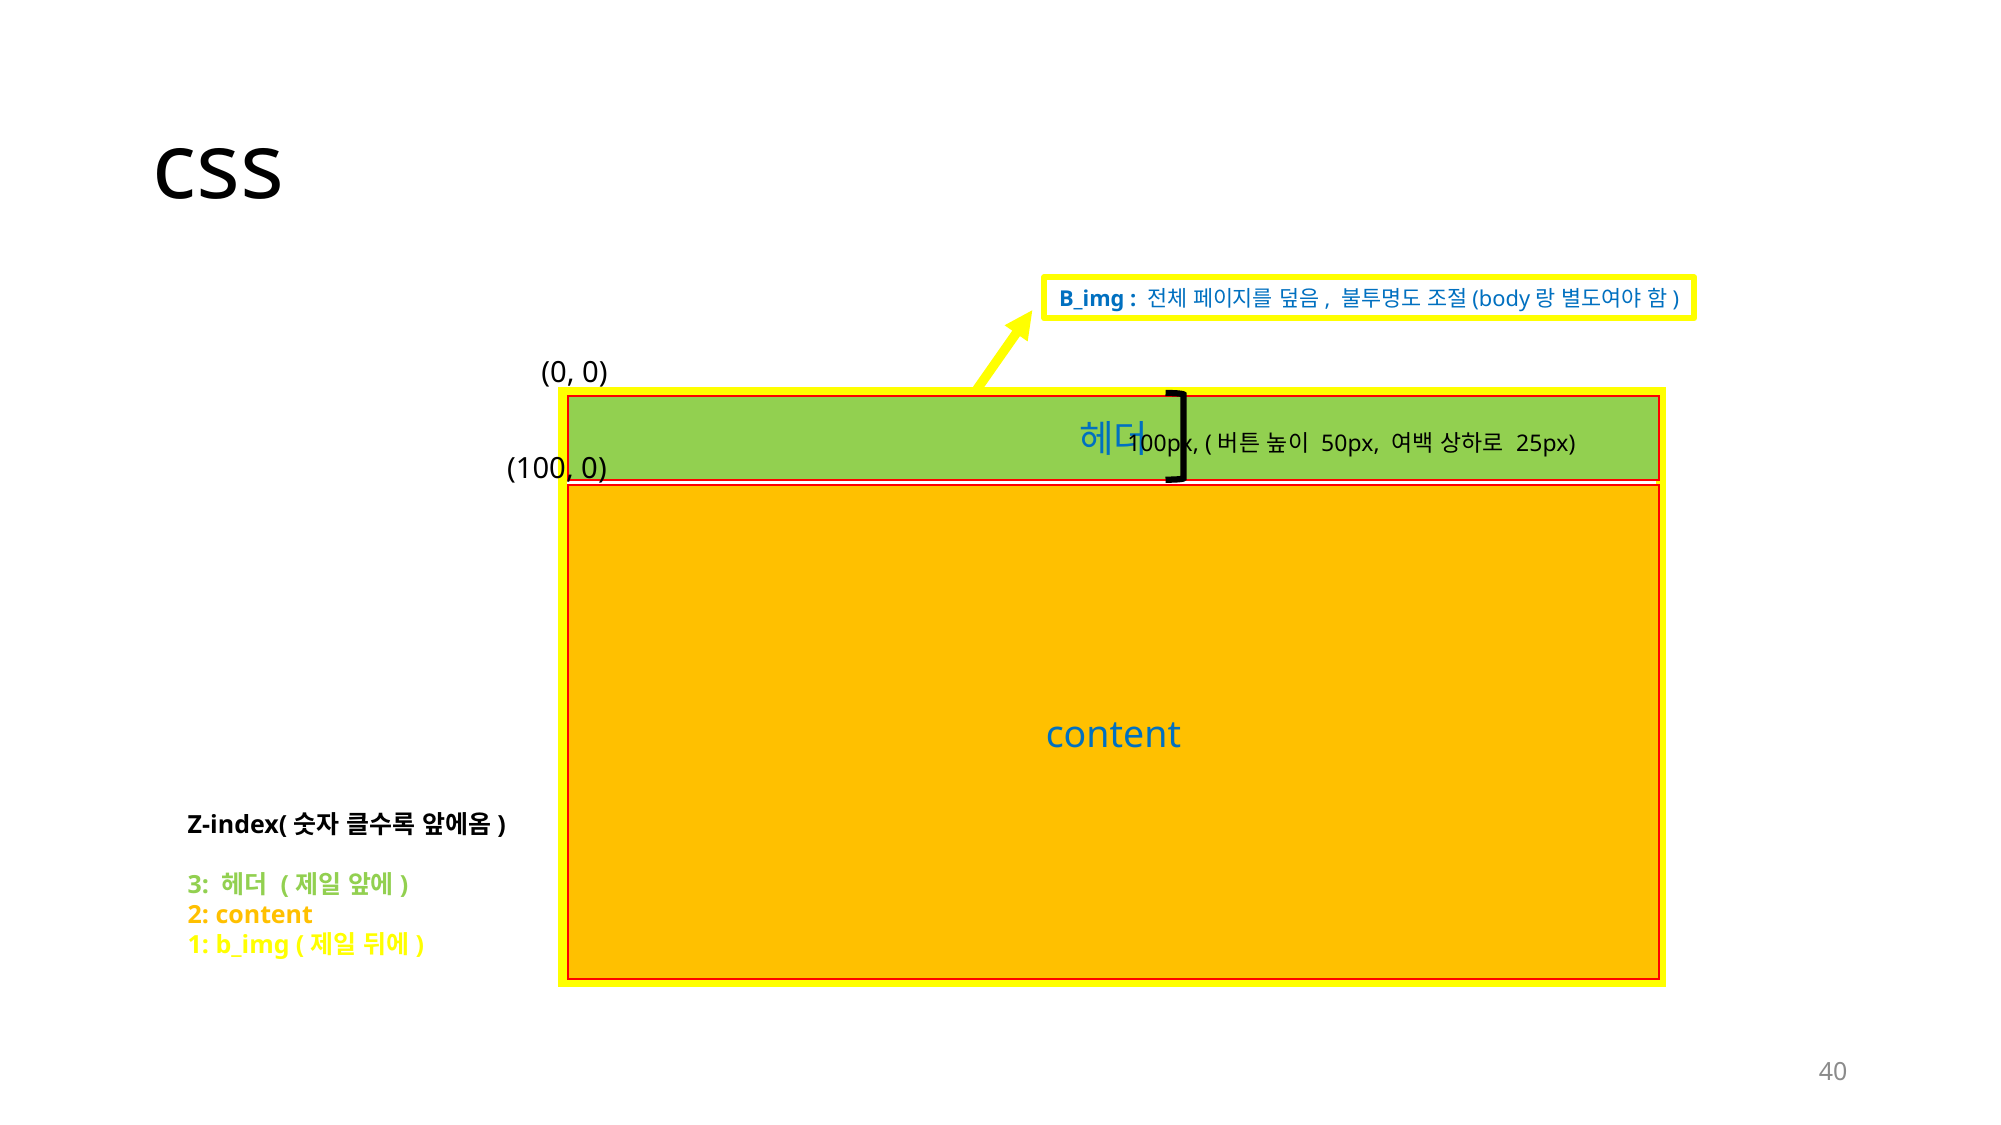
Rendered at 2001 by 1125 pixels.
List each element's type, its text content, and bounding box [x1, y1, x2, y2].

text_box Z-index(숫자 클수록 앞에옴) 3: 헤더 (제일 앞에) 2: content 1: b_img (제일 뒤에) [173, 800, 521, 966]
text_box (0, 0) [526, 345, 562, 396]
title css [137, 59, 1863, 278]
text_box (100, 0) [492, 442, 562, 492]
slide_number 40 [1412, 1042, 1863, 1103]
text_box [1165, 392, 1516, 480]
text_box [562, 277, 1707, 982]
